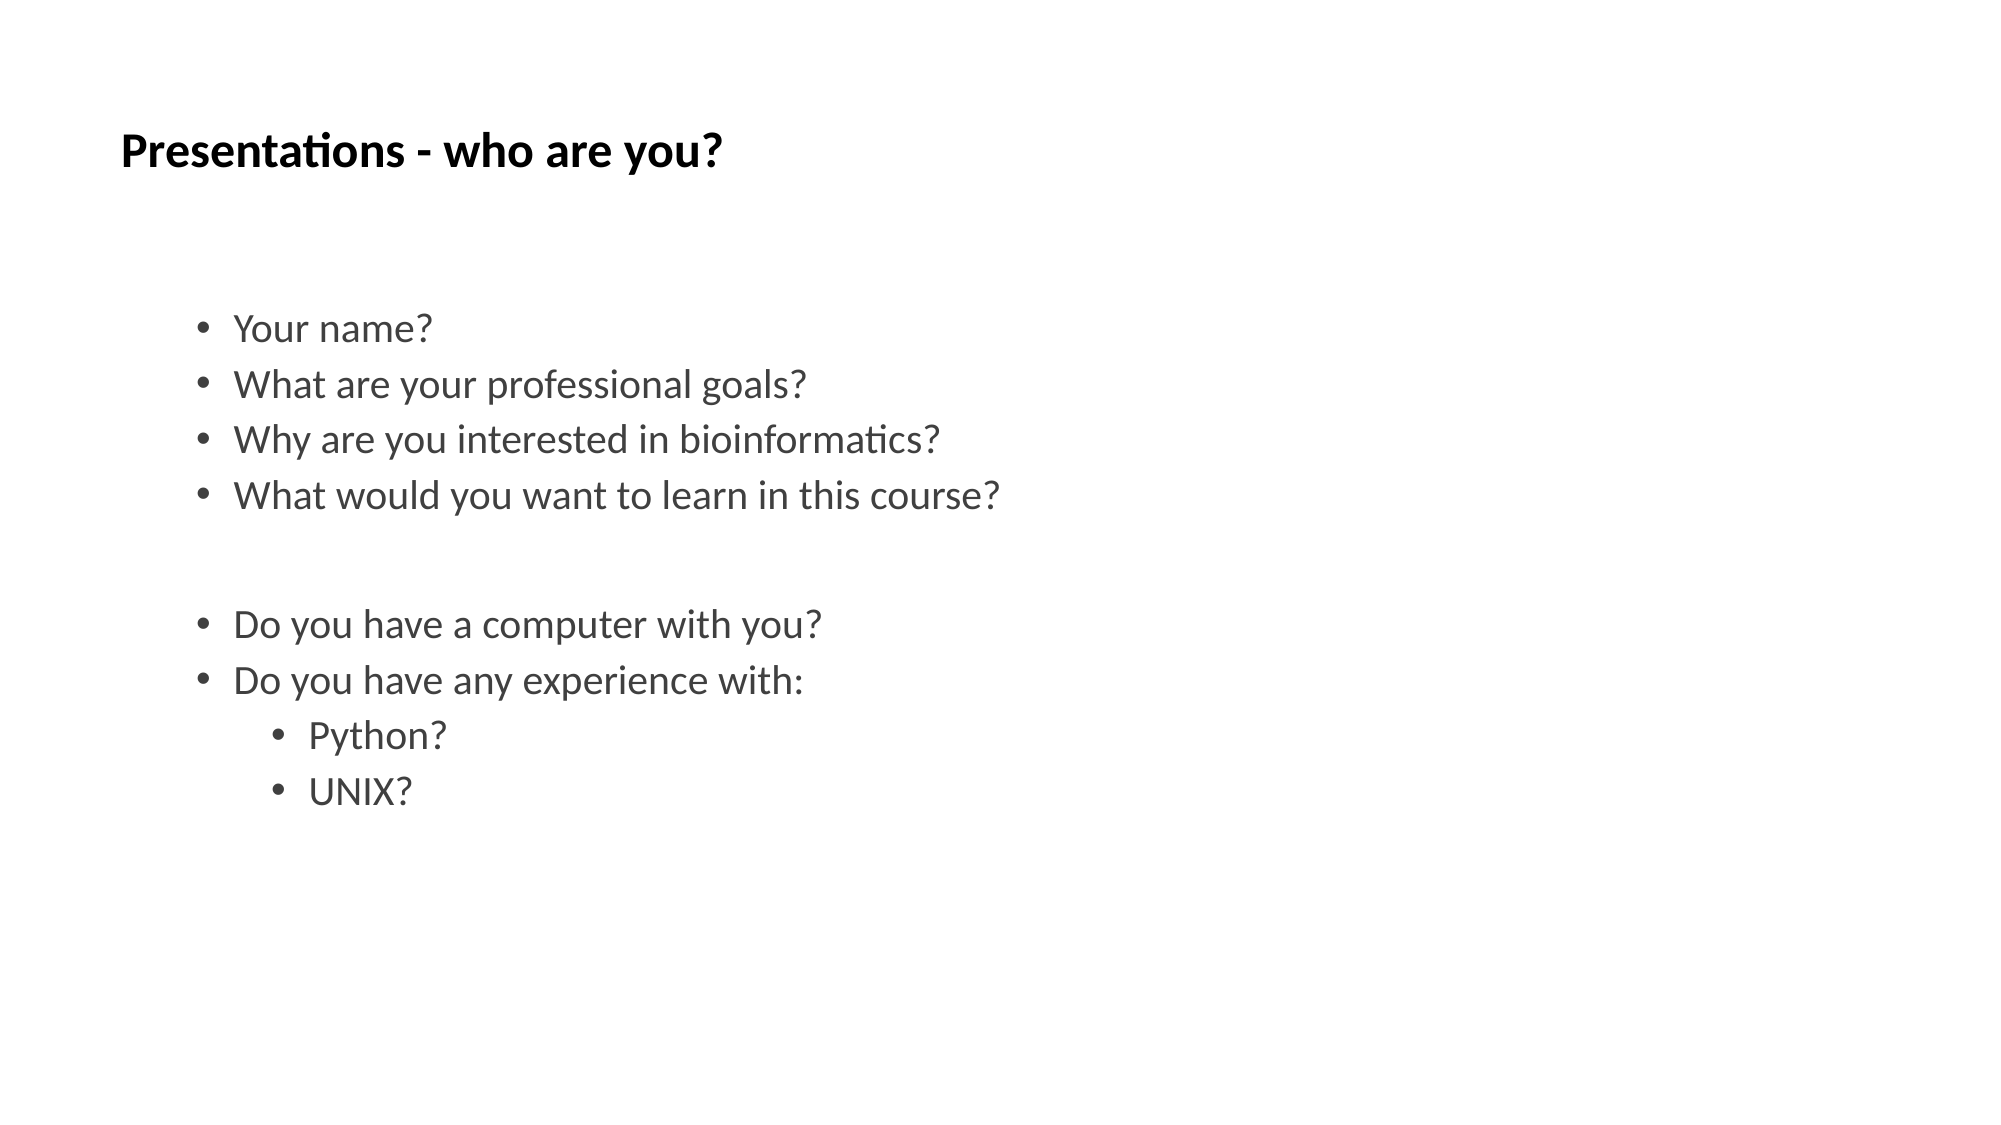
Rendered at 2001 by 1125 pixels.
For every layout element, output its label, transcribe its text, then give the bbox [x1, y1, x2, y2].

title Presentations - who are you? [106, 42, 1832, 260]
list Your name? What are your professional goals? Why are you interested in bioinformatics? What would you want to learn in this course? Do you have a computer with you? Do you have any experience with: Python? UNIX? [106, 299, 1832, 1014]
